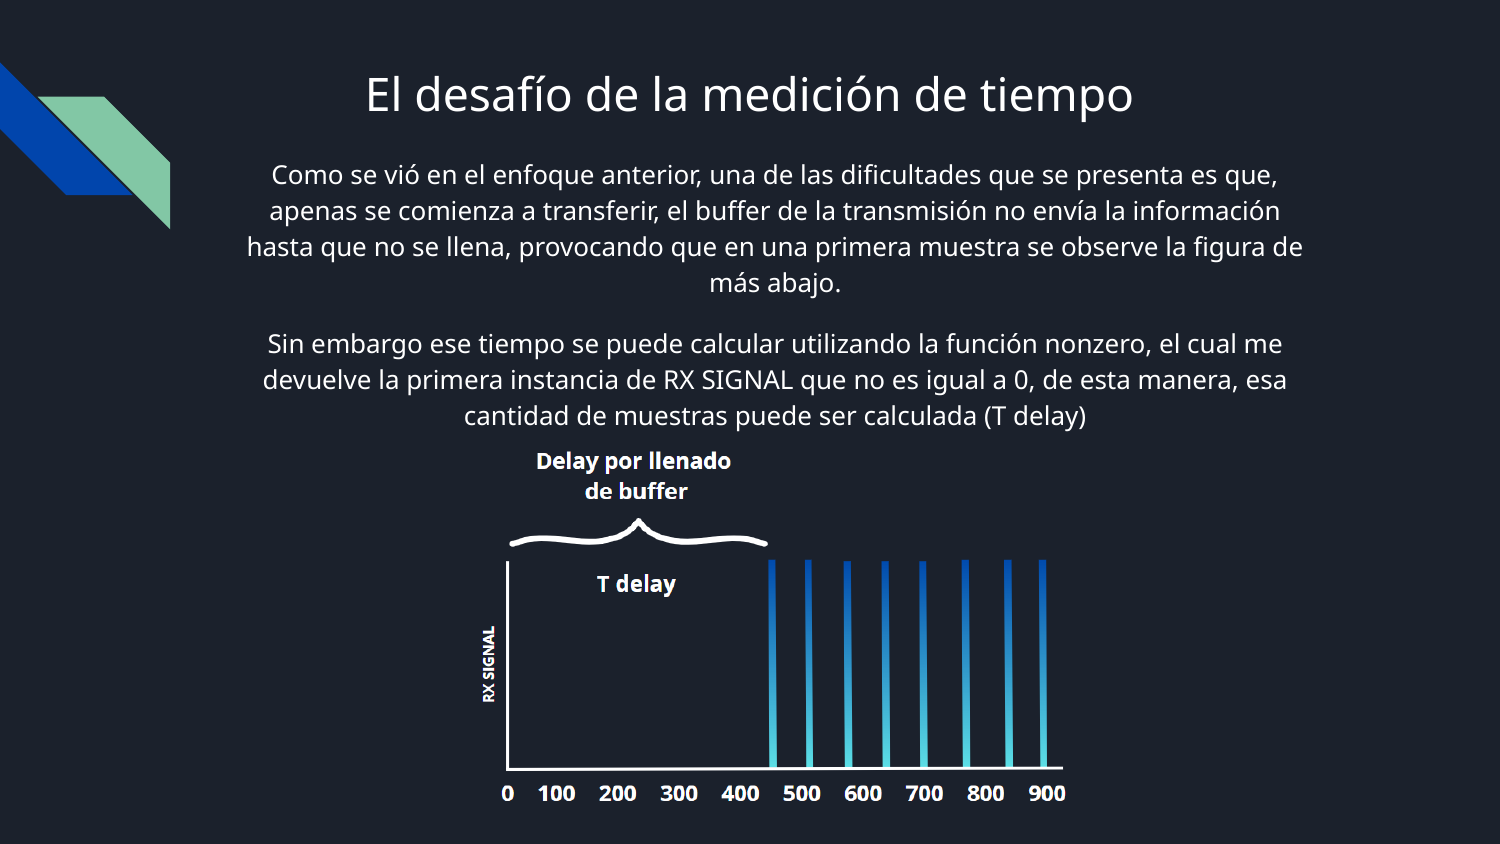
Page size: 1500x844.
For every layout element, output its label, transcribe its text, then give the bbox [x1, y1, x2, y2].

list Como se vió en el enfoque anterior, una de las dificultades que se presenta es que, apenas se comienza a transferir, el buffer de la transmisión no envía la información hasta que no se llena, provocando que en una primera muestra se observe la figura de más abajo. Sin embargo ese tiempo se puede calcular utilizando la función nonzero, el cual me devuelve la primera instancia de RX SIGNAL que no es igual a 0, de esta manera, esa cantidad de muestras puede ser calculada (T delay) [226, 138, 1325, 468]
title El desafío de la medición de tiempo [0, 41, 1500, 139]
picture [439, 436, 1112, 809]
